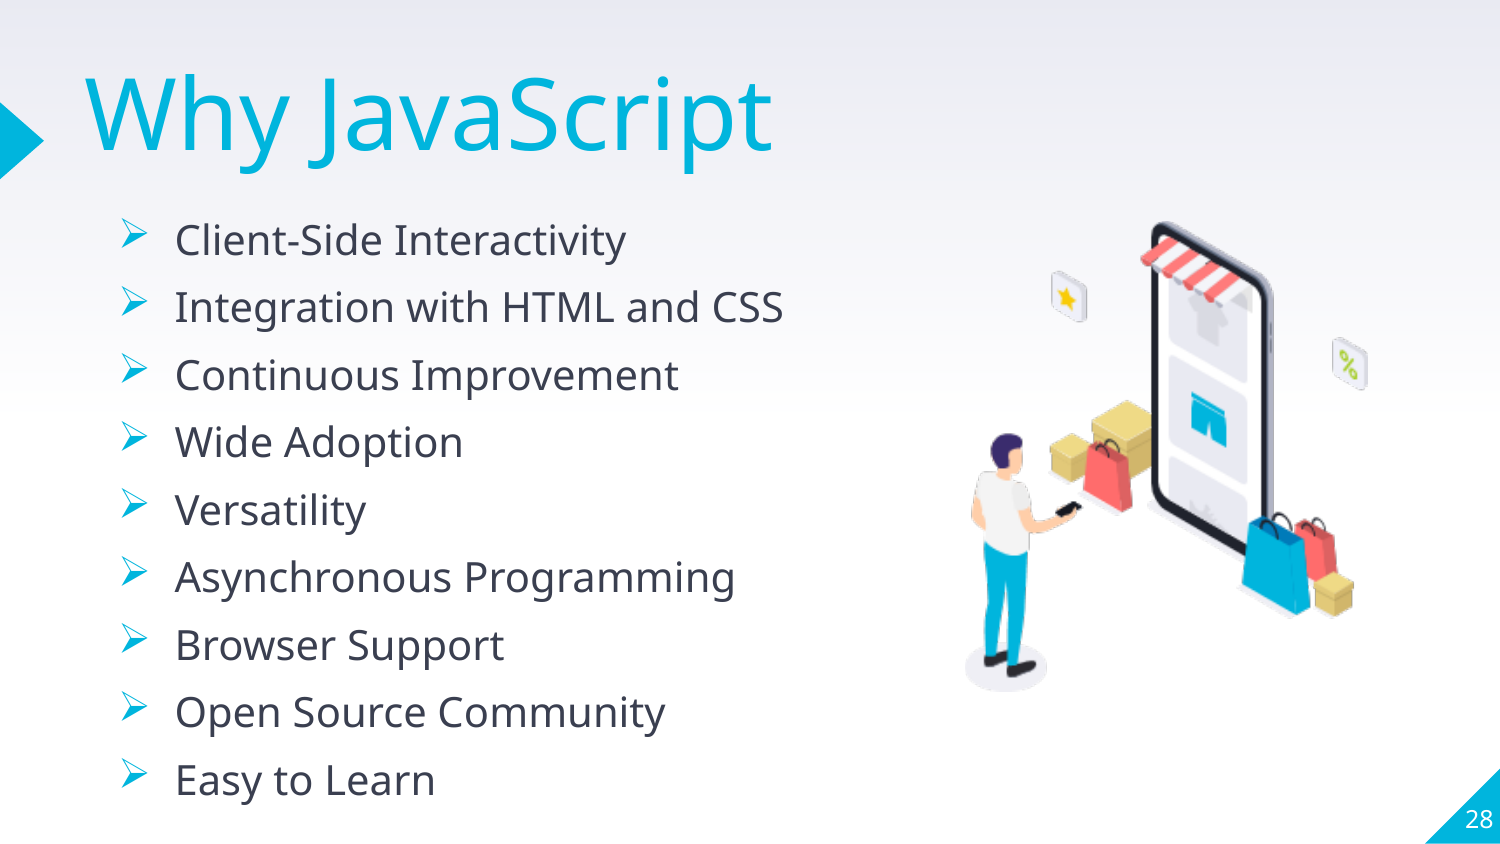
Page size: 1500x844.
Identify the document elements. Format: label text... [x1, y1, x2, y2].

slide_number 28 [1418, 760, 1494, 838]
text_box Client-Side Interactivity Integration with HTML and CSS Continuous Improvement Wide Adoption Versatility Asynchronous Programming Browser Support Open Source Community Easy to Learn [84, 201, 1297, 811]
picture [965, 221, 1368, 692]
title Why JavaScript [84, 50, 785, 155]
